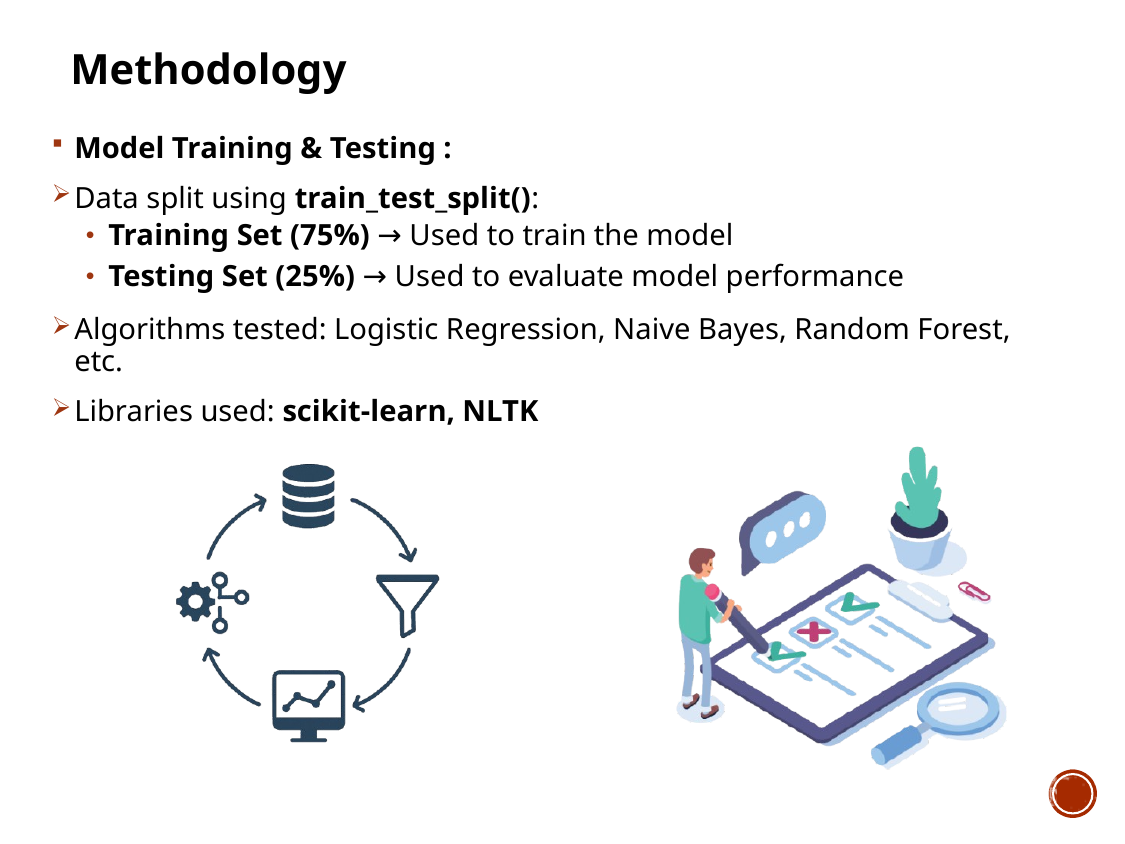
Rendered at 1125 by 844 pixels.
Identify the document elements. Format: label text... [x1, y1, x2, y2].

picture [606, 442, 1091, 770]
picture [155, 384, 462, 844]
text_box Methodology [55, 35, 362, 145]
list Model Training & Testing : Data split using train_test_split(): Training Set (75%) → Used to train the model Testing Set (25%) → Used to evaluate model performance Algorithms tested: Logistic Regression, Naive Bayes, Random Forest, etc. Libraries used: scikit-learn, NLTK [36, 125, 1049, 473]
